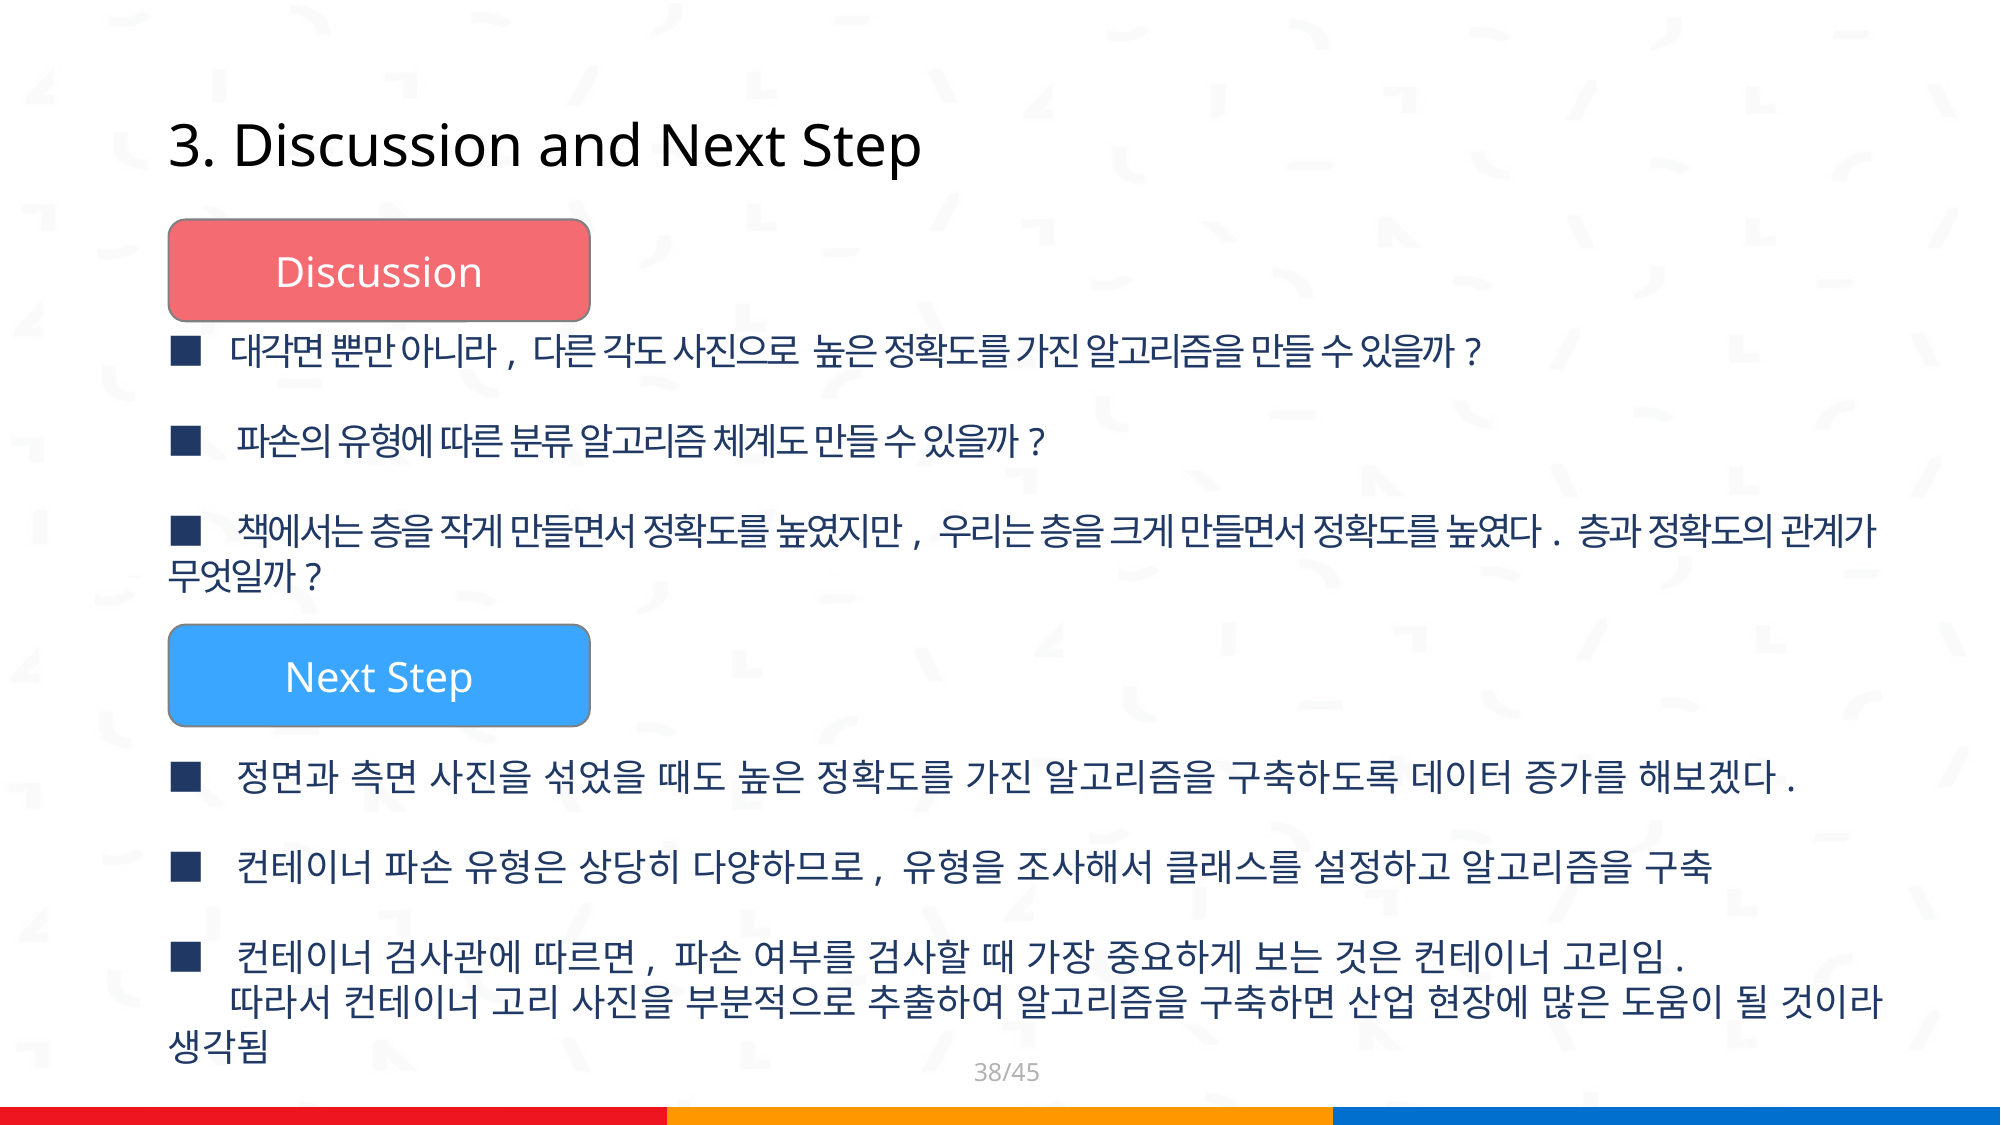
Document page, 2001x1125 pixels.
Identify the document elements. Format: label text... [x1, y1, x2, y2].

text_box Next Step [167, 623, 591, 728]
text_box Discussion [167, 218, 591, 323]
text_box 3. Discussion and Next Step [153, 73, 1779, 221]
slide_number 38/45 [939, 1043, 1056, 1104]
text_box ■ 정면과 측면 사진을 섞었을 때도 높은 정확도를 가진 알고리즘을 구축하도록 데이터 증가를 해보겠다. ■ 컨테이너 파손 유형은 상당히 다양하므로, 유형을 조사해서 클래스를 설정하고 알고리즘을 구축 ■ 컨테이너 검사관에 따르면, 파손 여부를 검사할 때 가장 중요하게 보는 것은 컨테이너 고리임. 따라서 컨테이너 고리 사진을 부분적으로 추출하여 알고리즘을 구축하면 산업 현장에 많은 도움이 될 것이라 생각됨 [152, 725, 1968, 1052]
text_box ■ 대각면 뿐만 아니라, 다른 각도 사진으로 높은 정확도를 가진 알고리즘을 만들 수 있을까? ■ 파손의 유형에 따른 분류 알고리즘 체계도 만들 수 있을까? ■ 책에서는 층을 작게 만들면서 정확도를 높였지만, 우리는 층을 크게 만들면서 정확도를 높였다. 층과 정확도의 관계가 무엇일까? [152, 293, 1928, 589]
